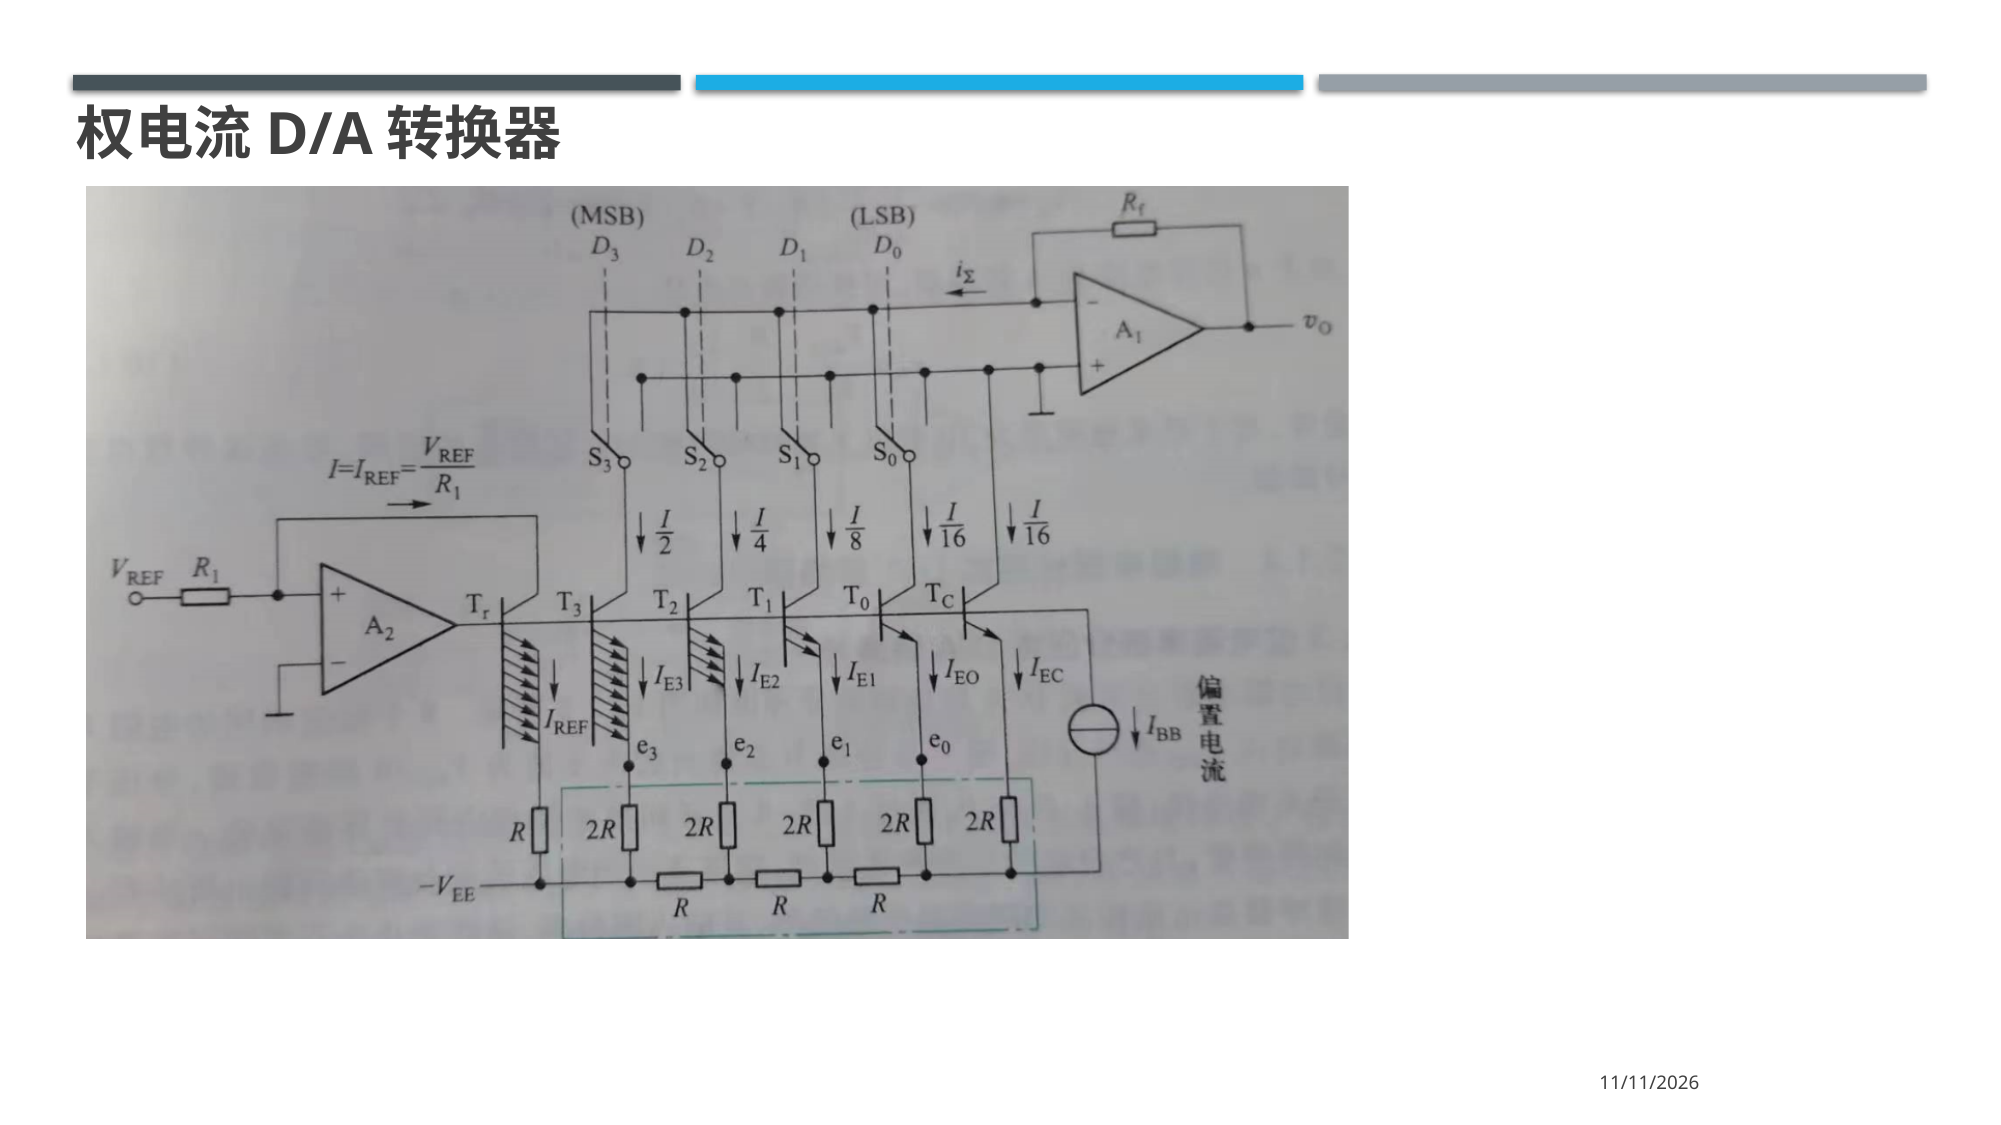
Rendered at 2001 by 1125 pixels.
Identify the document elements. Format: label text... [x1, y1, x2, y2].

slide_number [1247, 1053, 1715, 1114]
picture [85, 185, 1350, 940]
title 权电流D/a转换器 [61, 11, 1872, 174]
